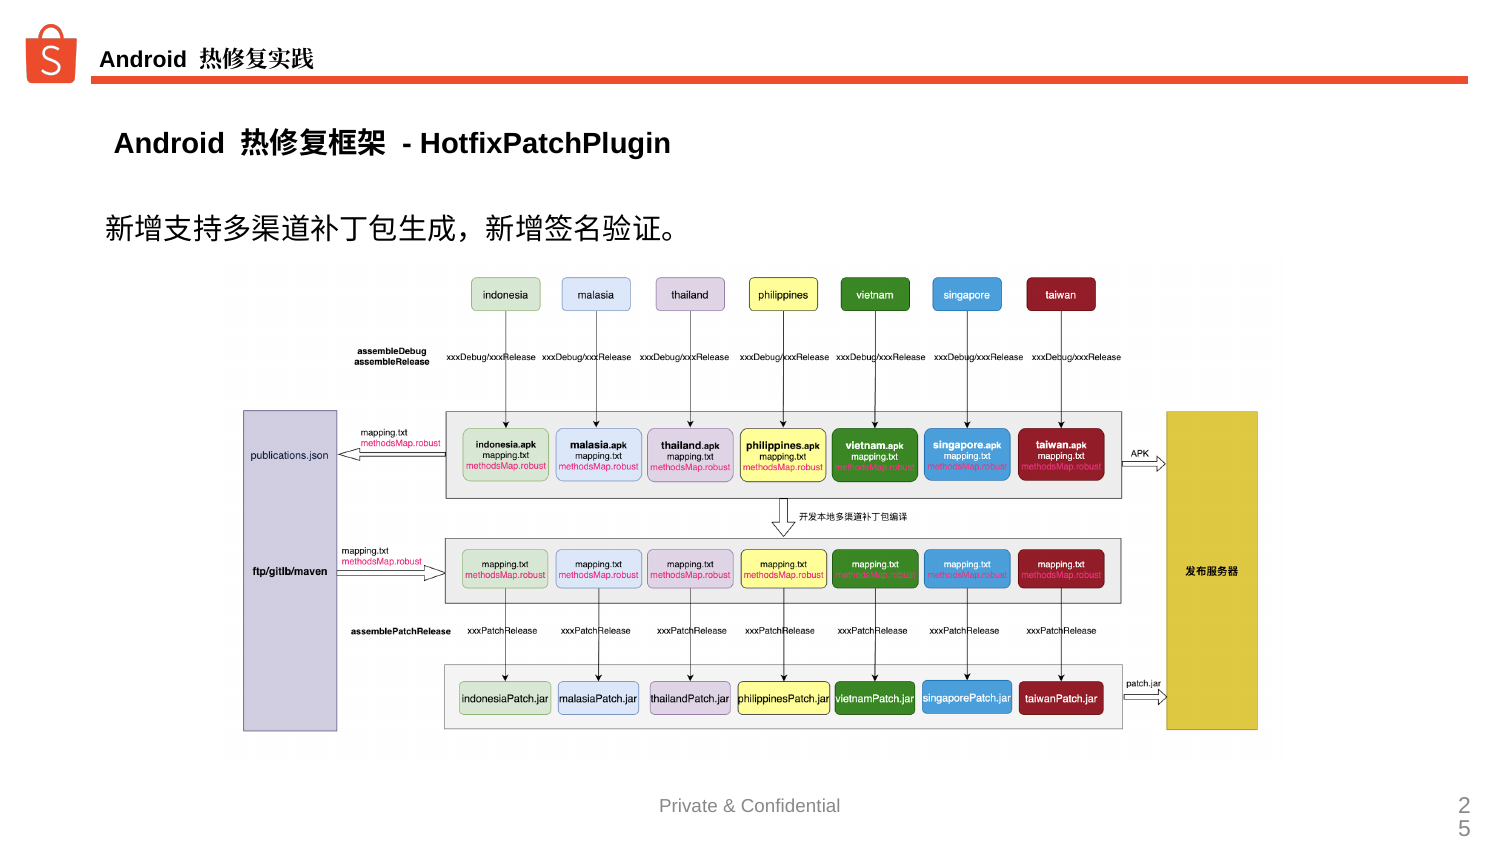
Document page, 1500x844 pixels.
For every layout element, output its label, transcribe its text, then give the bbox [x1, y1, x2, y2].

text_box Android 热修复框架 - HotfixPatchPlugin [107, 118, 770, 165]
picture [25, 24, 81, 86]
picture [219, 253, 1284, 760]
slide_number ‹#› [1452, 554, 1476, 844]
text_box Private & Confidential [502, 787, 998, 822]
title Android 热修复实践 [90, 9, 1413, 81]
text_box 新增支持多渠道补丁包生成，新增签名验证。 [90, 203, 1279, 254]
